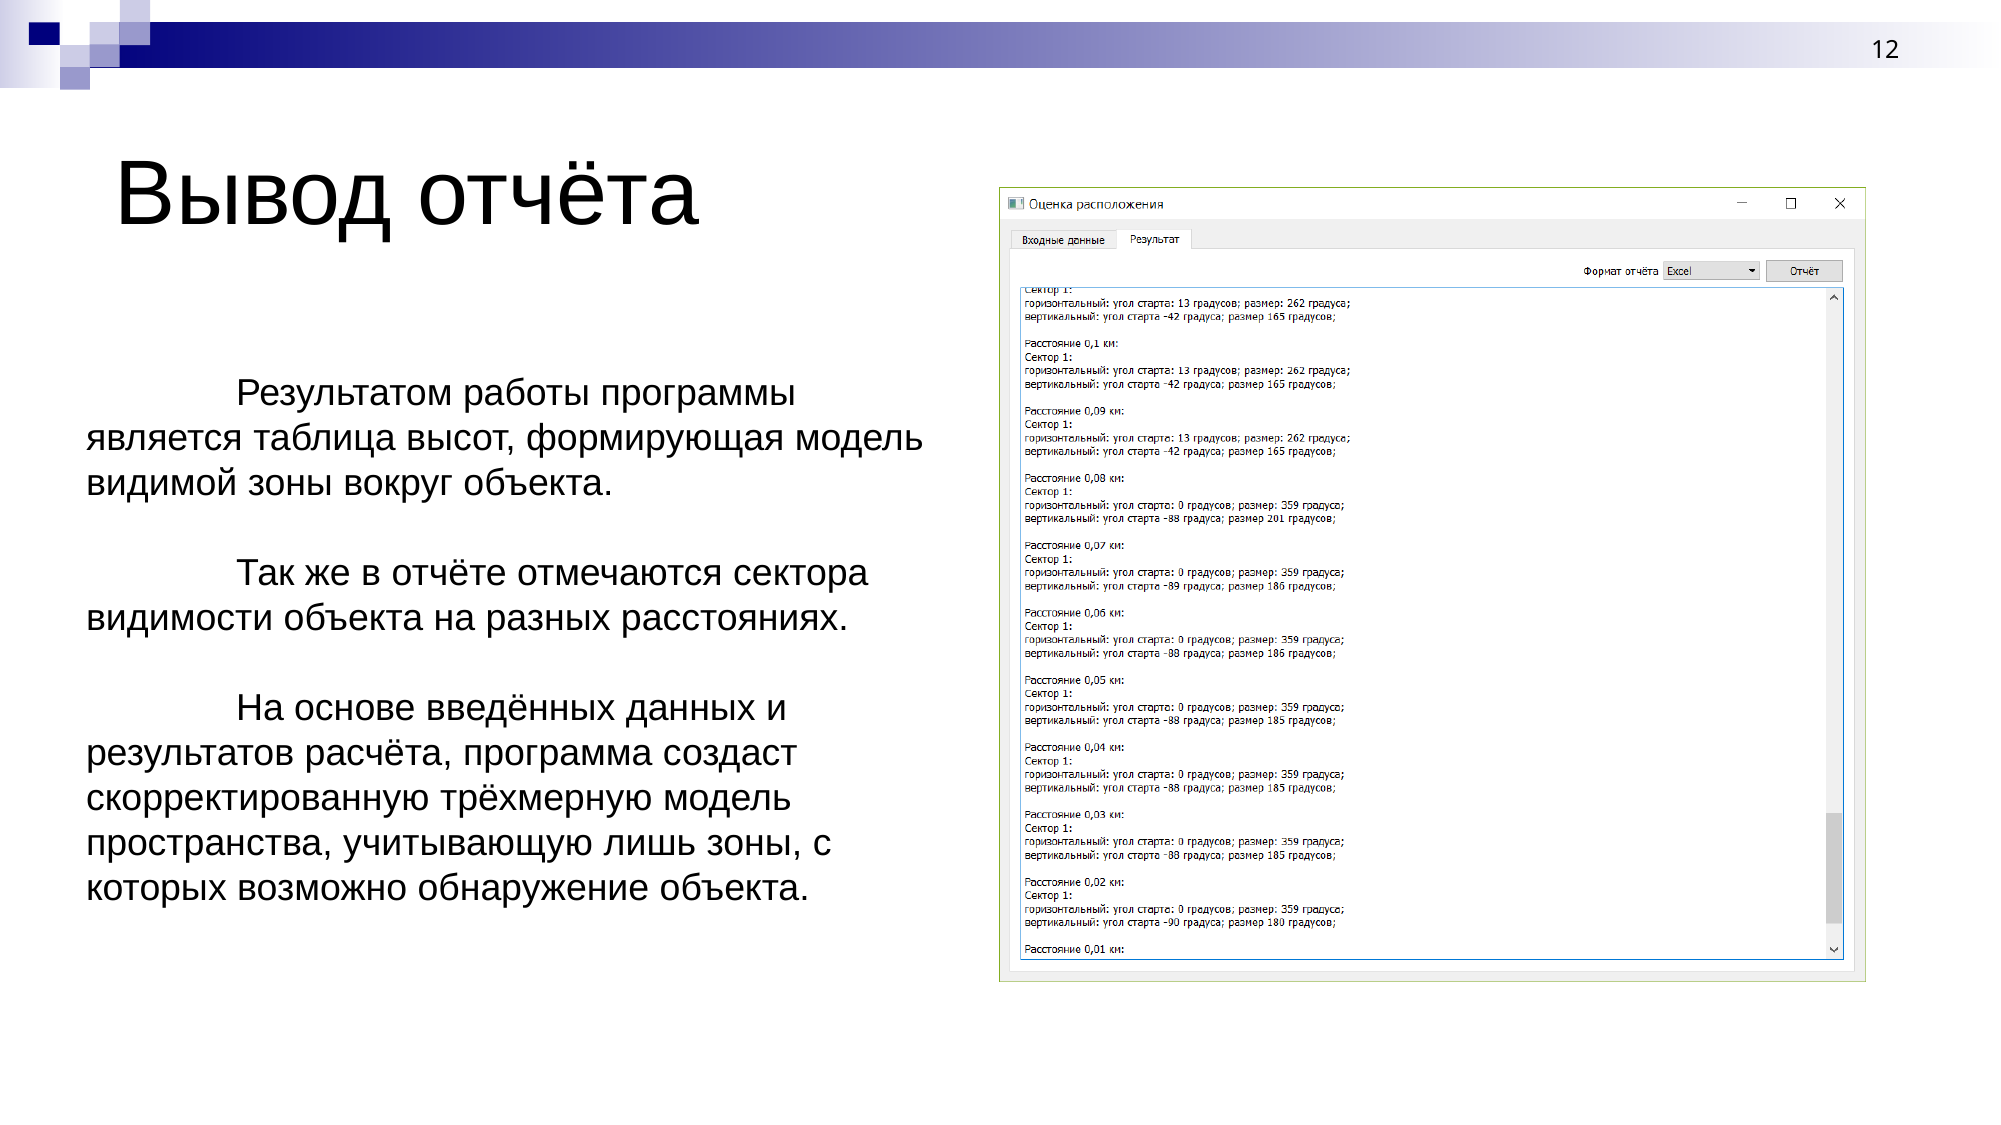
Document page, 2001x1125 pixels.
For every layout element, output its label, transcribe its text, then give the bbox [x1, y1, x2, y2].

title Вывод отчёта [99, 74, 1901, 301]
slide_number 12 [1447, 0, 1915, 76]
picture [999, 187, 1866, 982]
text_box Результатом работы программы является таблица высот, формирующая модель видимой зоны вокруг объекта. Так же в отчёте отмечаются сектора видимости объекта на разных расстояниях. На основе введённых данных и результатов расчёта, программа создаст скорректированную трёхмерную модель пространства, учитывающую лишь зоны, с которых возможно обнаружение объекта. [71, 360, 966, 916]
